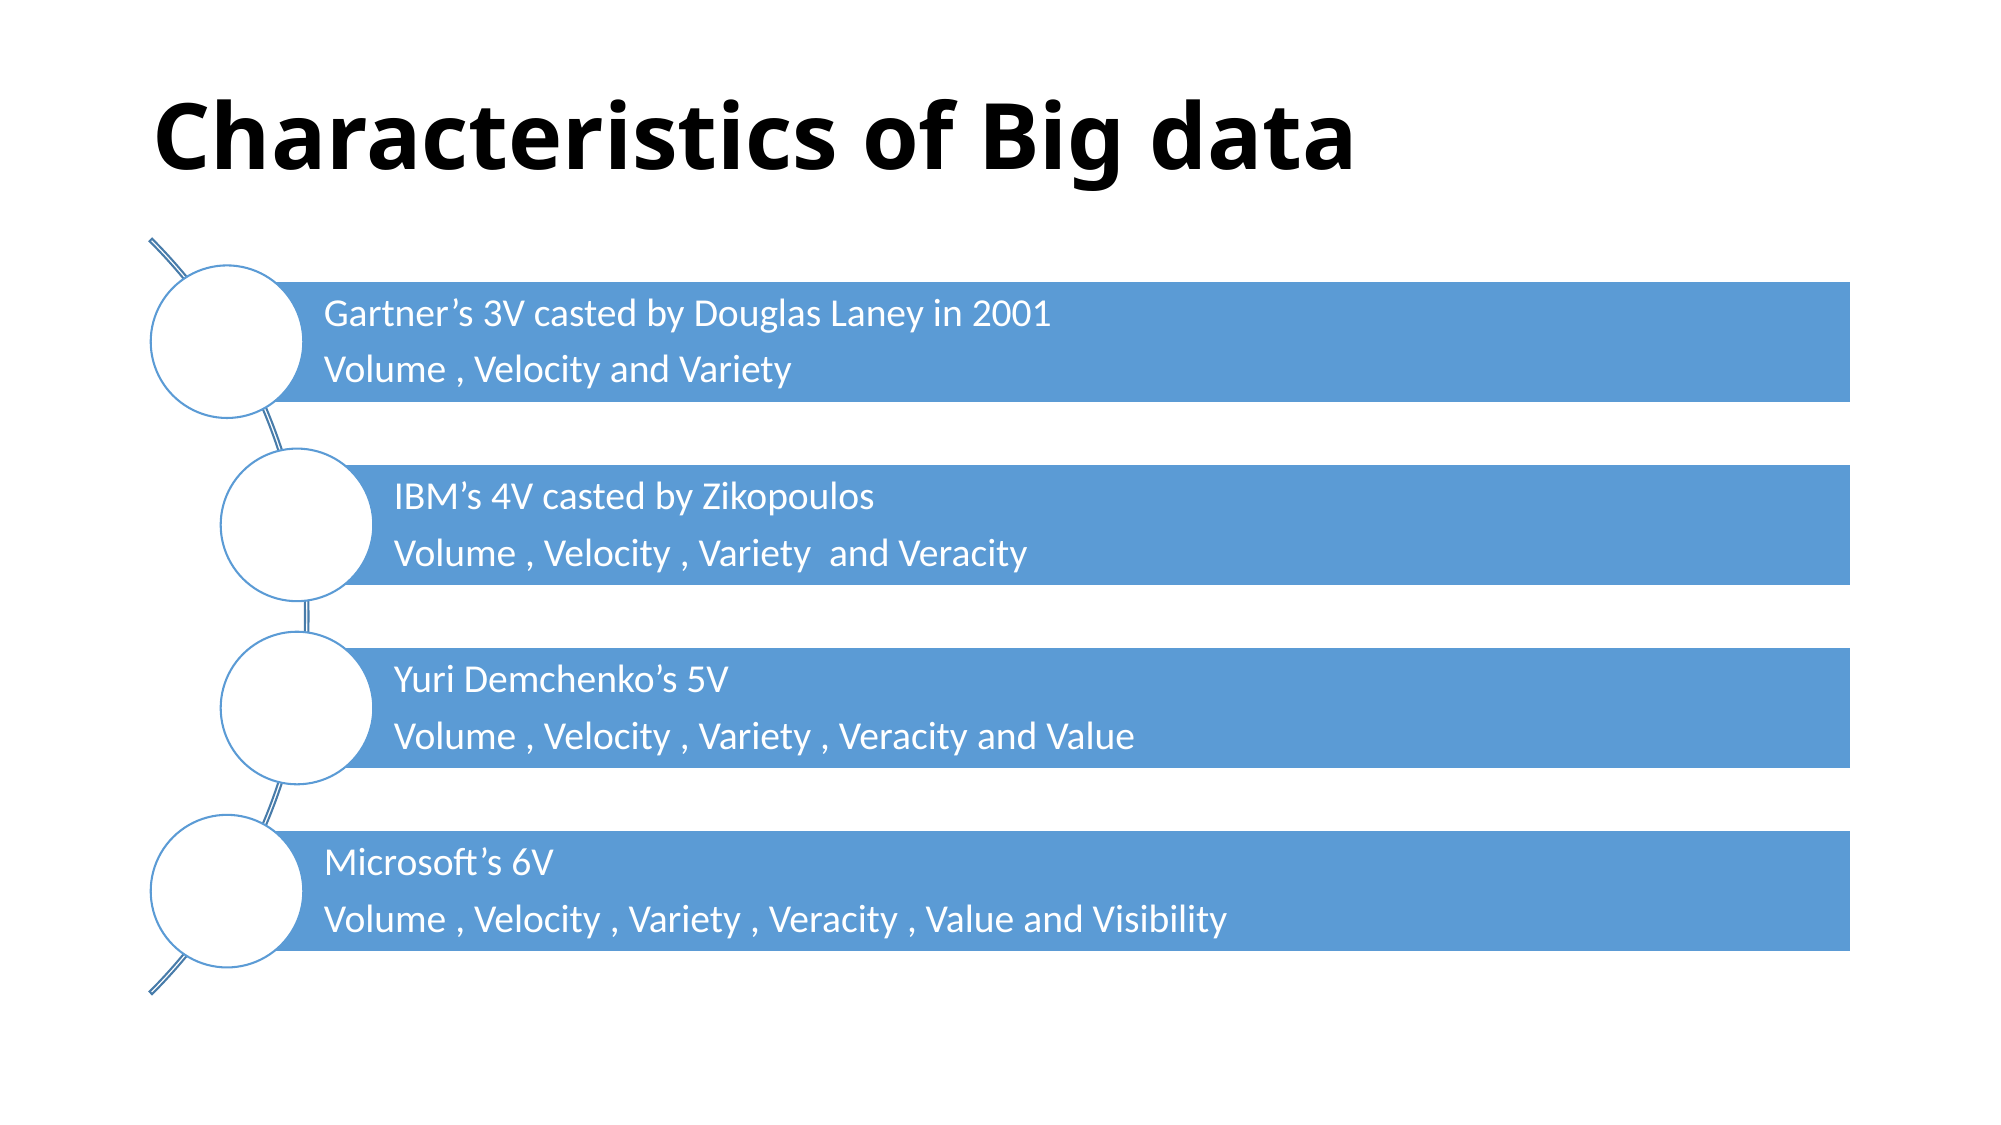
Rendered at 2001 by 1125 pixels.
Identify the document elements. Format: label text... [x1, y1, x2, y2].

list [137, 219, 1863, 1014]
title Characteristics of Big data [137, 59, 1863, 219]
